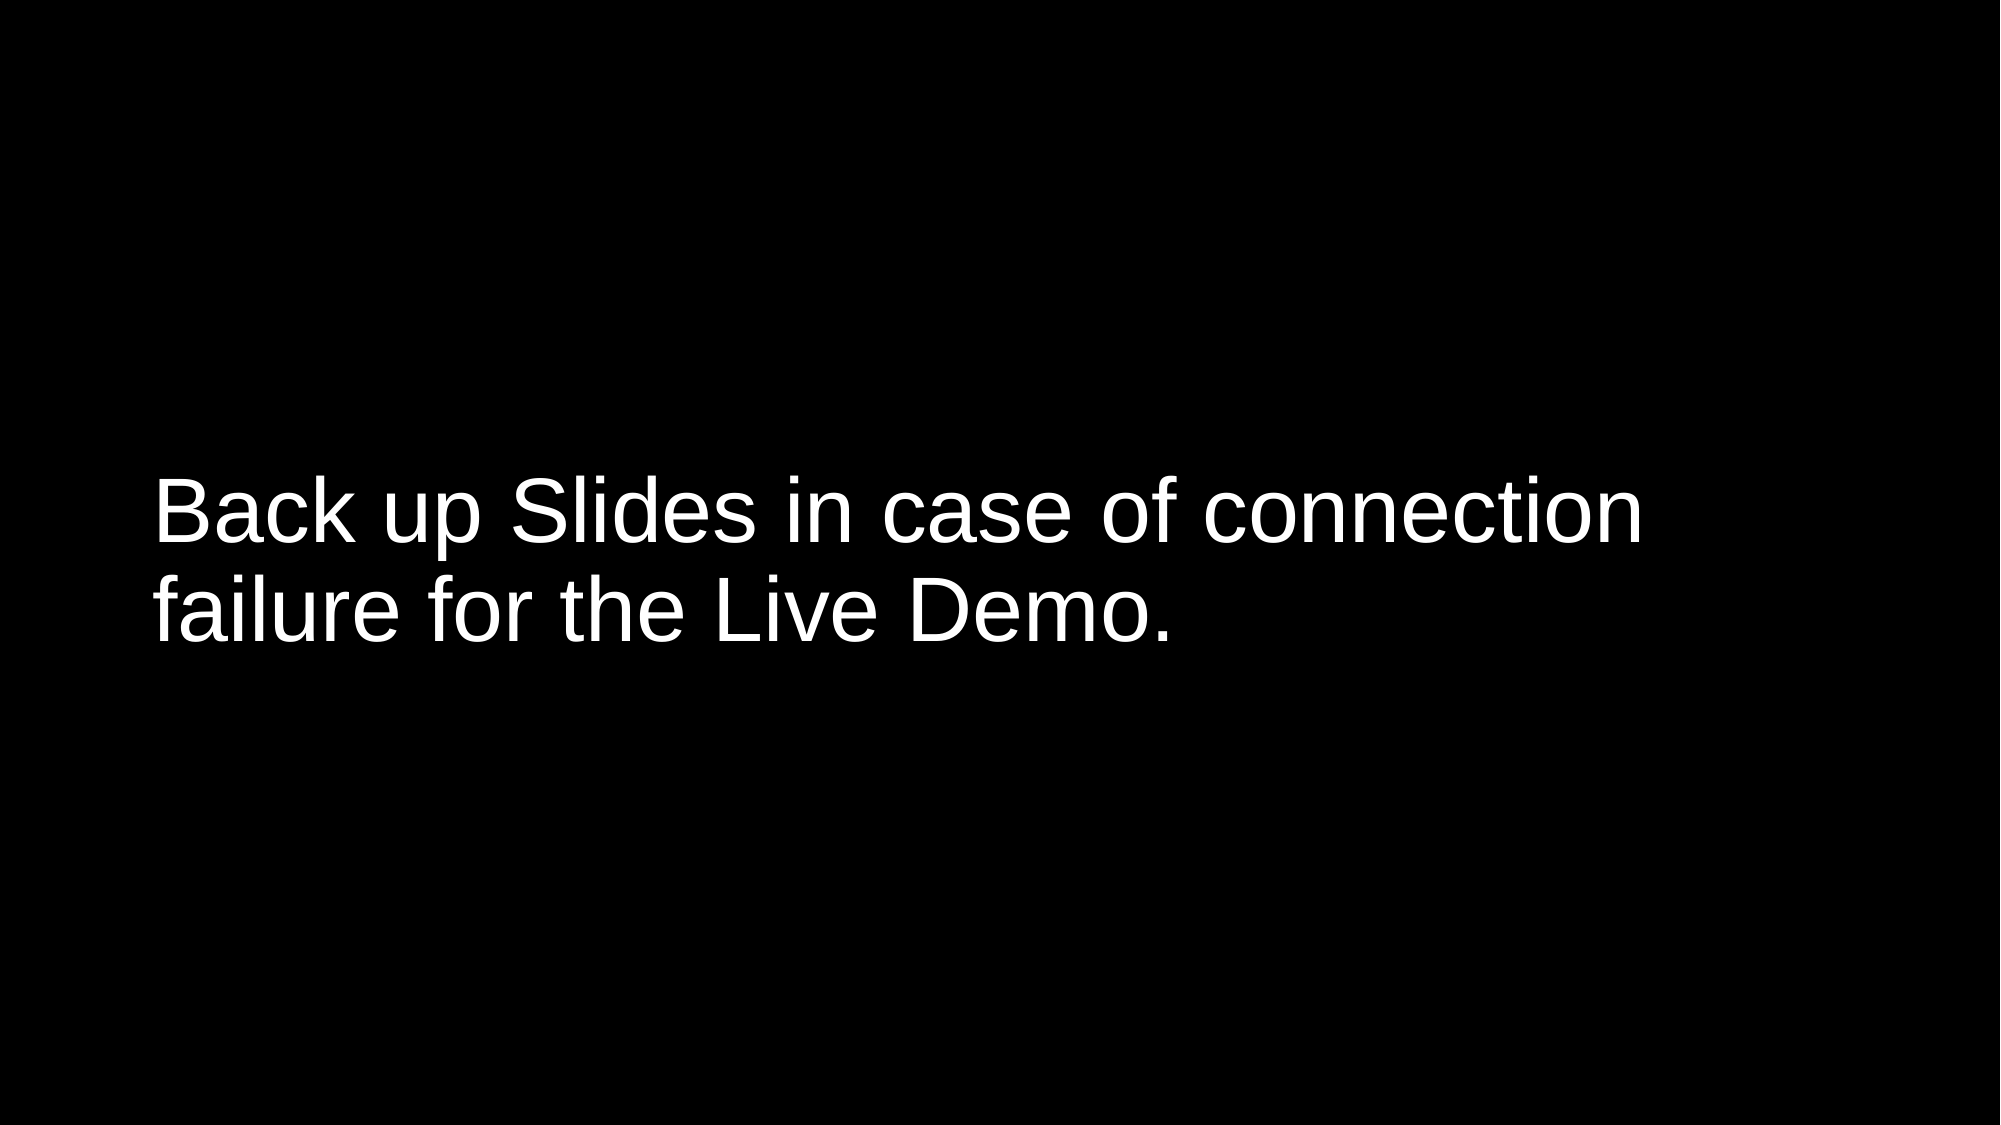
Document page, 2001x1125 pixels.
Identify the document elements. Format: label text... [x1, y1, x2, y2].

title Back up Slides in case of connection failure for the Live Demo. [137, 453, 1863, 672]
